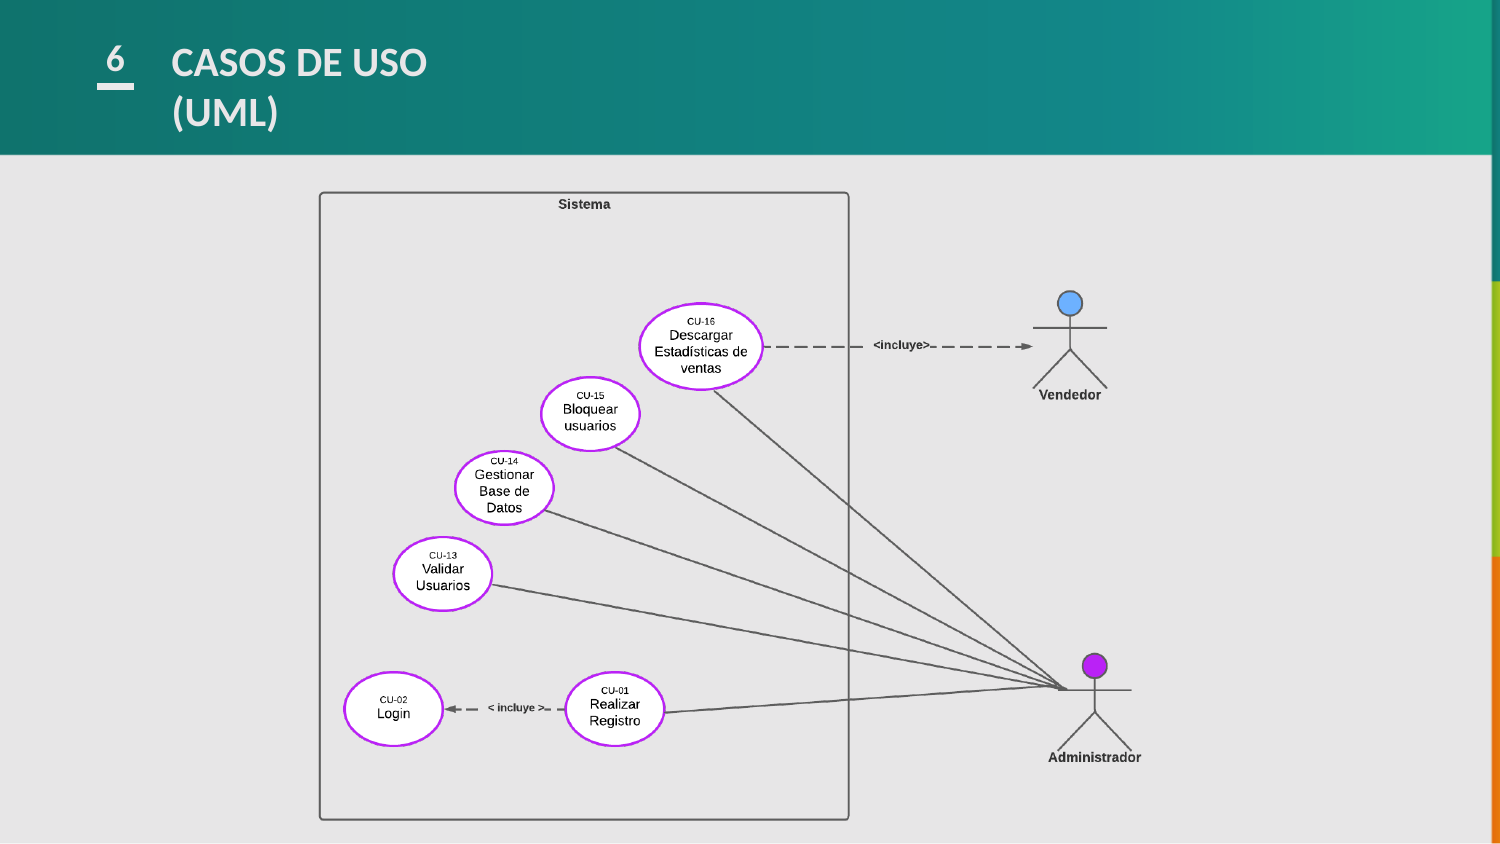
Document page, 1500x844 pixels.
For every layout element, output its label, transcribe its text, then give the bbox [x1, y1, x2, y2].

text_box 6 [90, 26, 137, 87]
text_box CASOS DE USO (UML) [156, 27, 546, 143]
picture [0, 0, 1500, 844]
